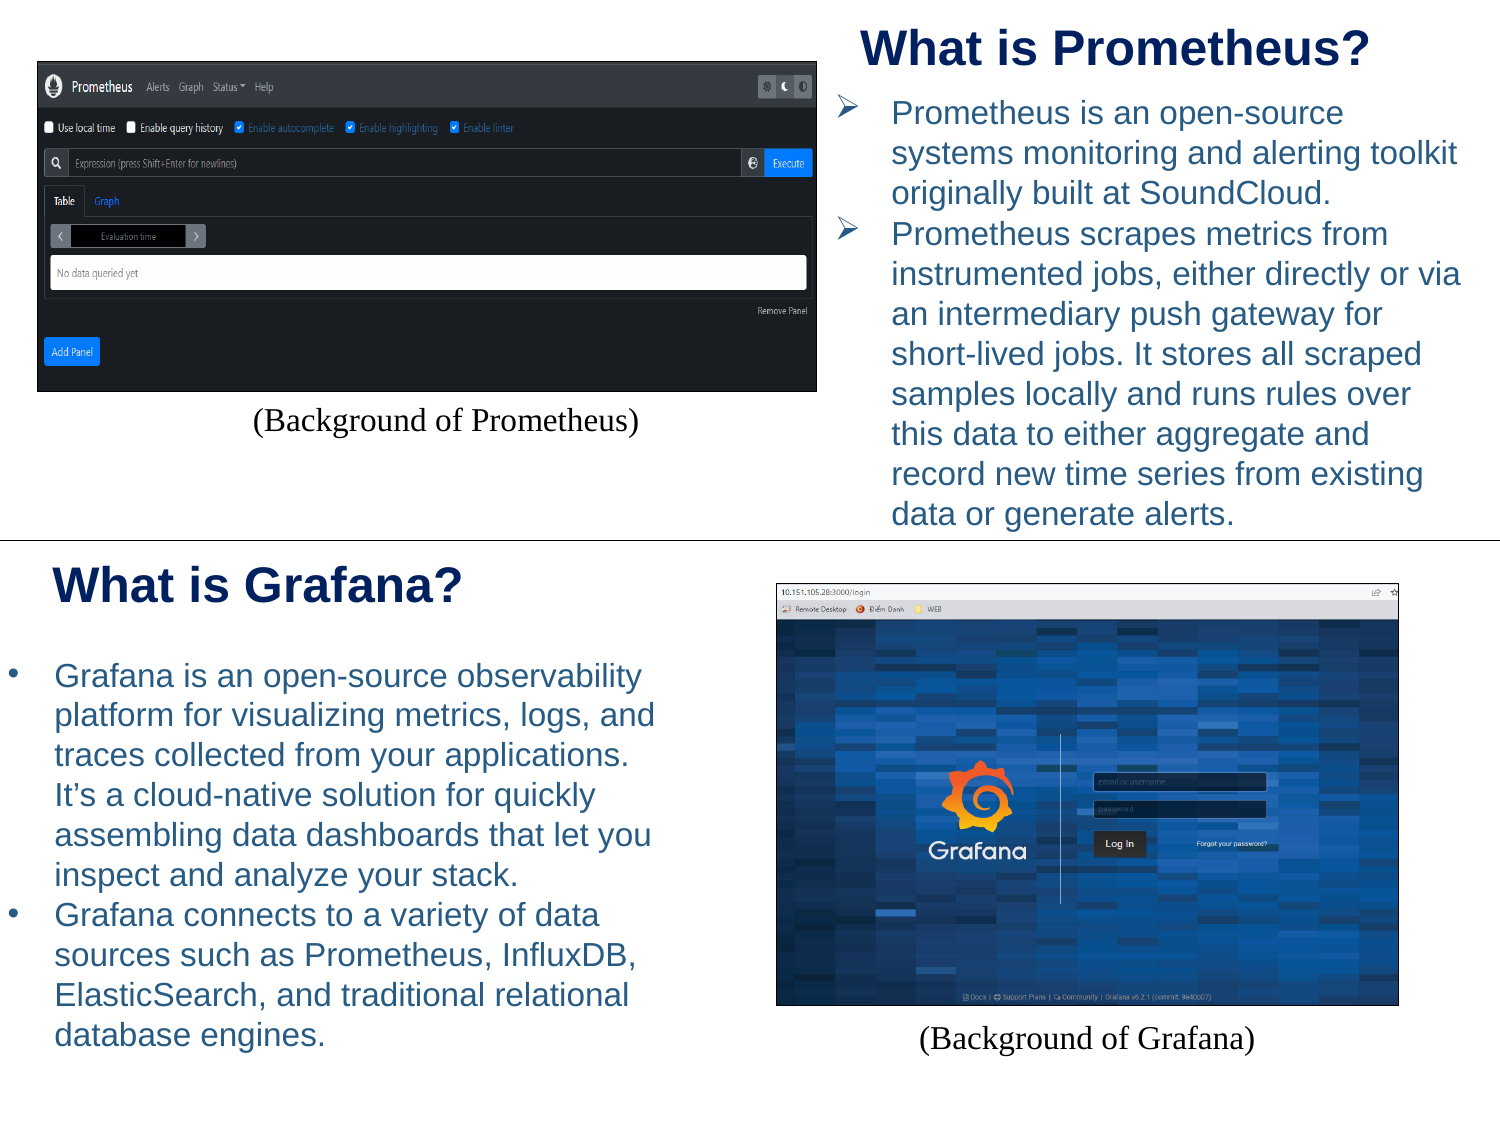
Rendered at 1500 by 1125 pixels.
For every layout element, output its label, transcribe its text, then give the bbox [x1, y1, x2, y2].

text_box What is Grafana? [37, 548, 1496, 629]
picture [775, 583, 1399, 1006]
text_box (Background of Prometheus) [163, 399, 655, 446]
text_box (Background of Grafana) [904, 1016, 1271, 1064]
text_box Grafana is an open-source observability platform for visualizing metrics, logs, and traces collected from your applications. It’s a cloud-native solution for quickly assembling data dashboards that let you inspect and analyze your stack. Grafana connects to a variety of data sources such as Prometheus, InfluxDB, ElasticSearch, and traditional relational database engines. [0, 646, 681, 1061]
picture [37, 61, 817, 392]
title What is Prometheus? [844, 0, 1500, 92]
text_box Prometheus is an open-source systems monitoring and alerting toolkit originally built at SoundCloud. Prometheus scrapes metrics from instrumented jobs, either directly or via an intermediary push gateway for short-lived jobs. It stores all scraped samples locally and runs rules over this data to either aggregate and record new time series from existing data or generate alerts. [833, 91, 1498, 532]
